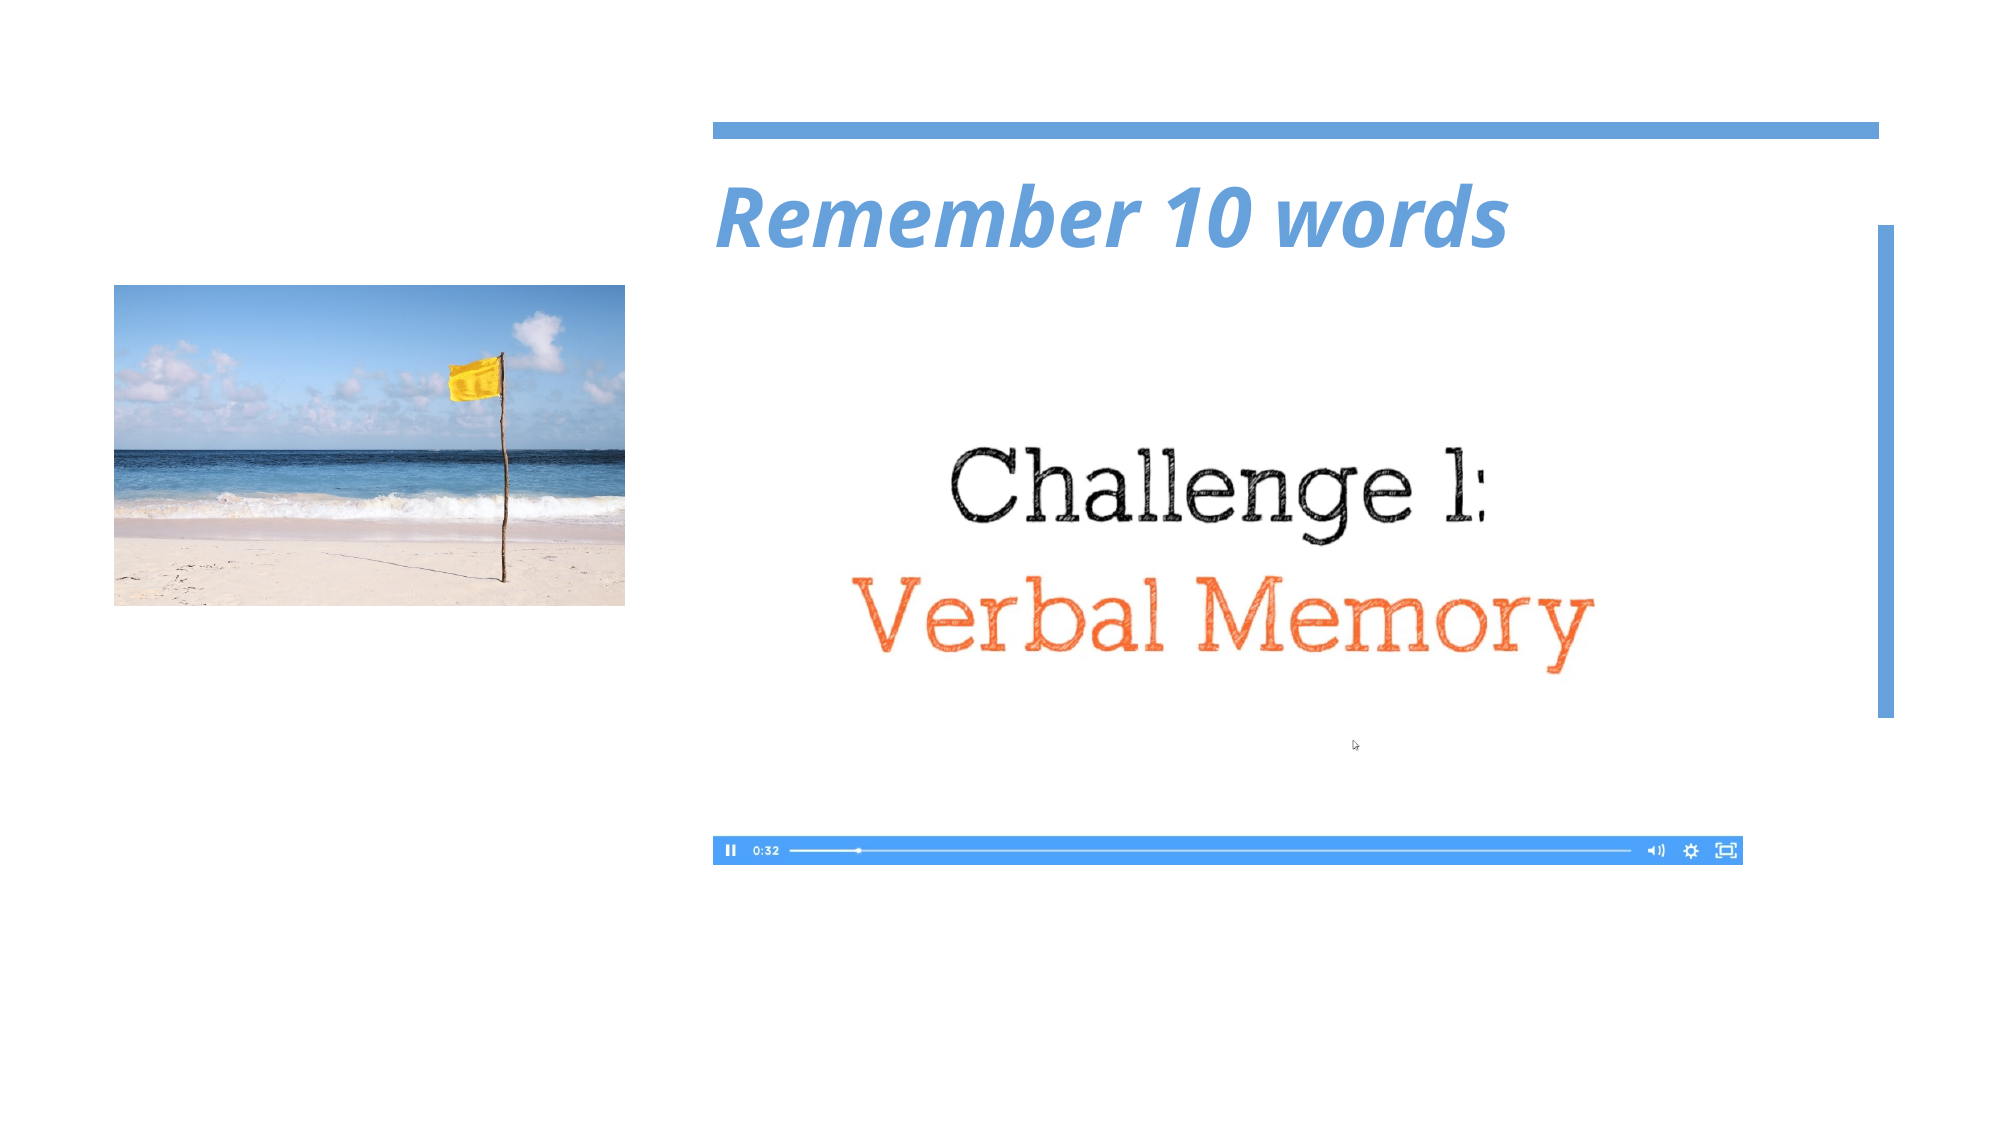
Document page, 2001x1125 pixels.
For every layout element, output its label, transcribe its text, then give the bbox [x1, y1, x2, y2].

picture [114, 285, 625, 606]
text_box Remember 10 words [699, 157, 1879, 272]
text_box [713, 285, 1744, 866]
